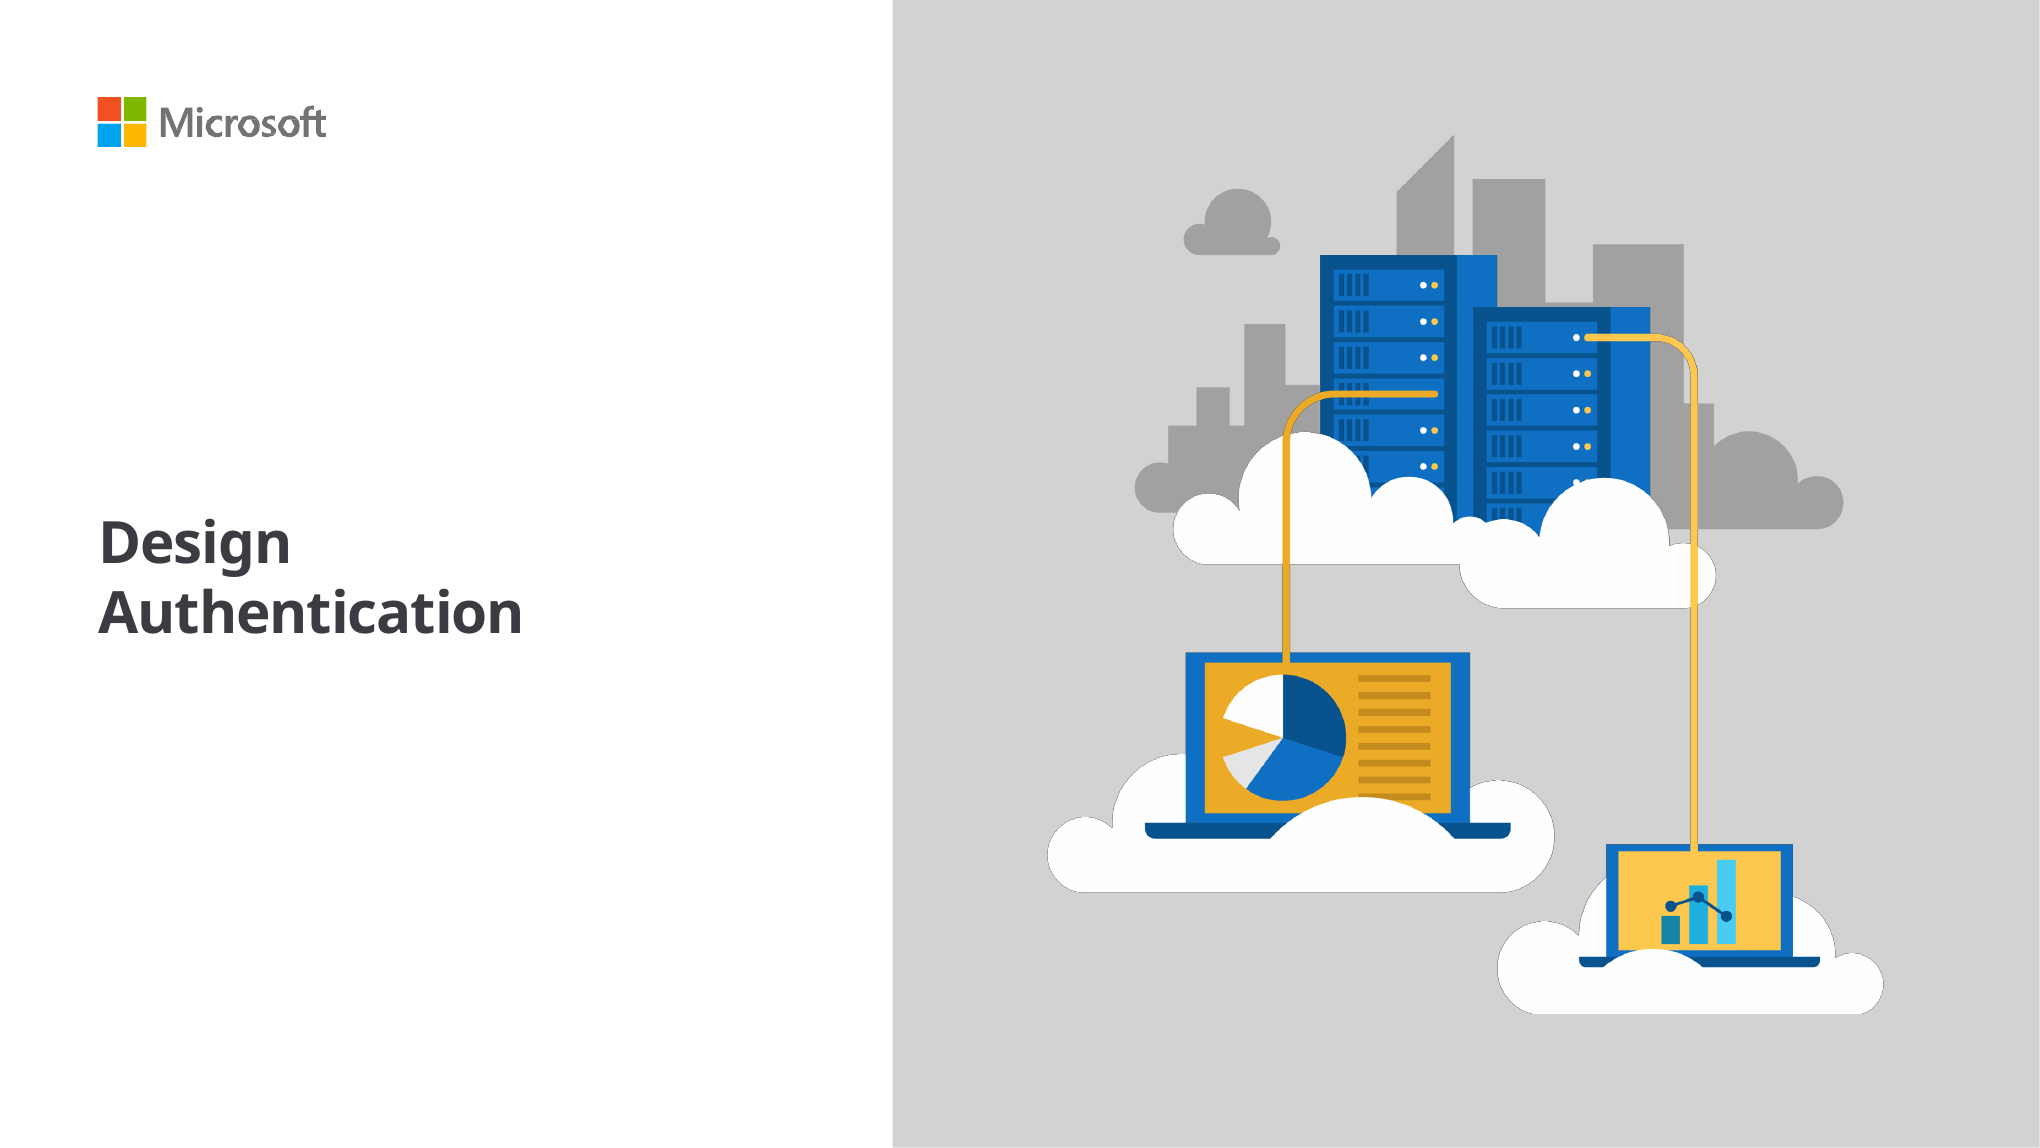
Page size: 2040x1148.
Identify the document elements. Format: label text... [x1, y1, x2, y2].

text_box [225, 115, 238, 137]
text_box [205, 115, 223, 138]
text_box [160, 107, 193, 137]
text_box [1045, 133, 1887, 1014]
text_box [262, 115, 276, 138]
text_box [278, 115, 300, 138]
text_box [892, 0, 2040, 1148]
text_box [196, 107, 203, 113]
text_box [238, 115, 260, 138]
text_box [97, 97, 147, 147]
title Design Authentication [96, 502, 672, 697]
text_box [300, 105, 326, 138]
text_box [197, 115, 203, 137]
